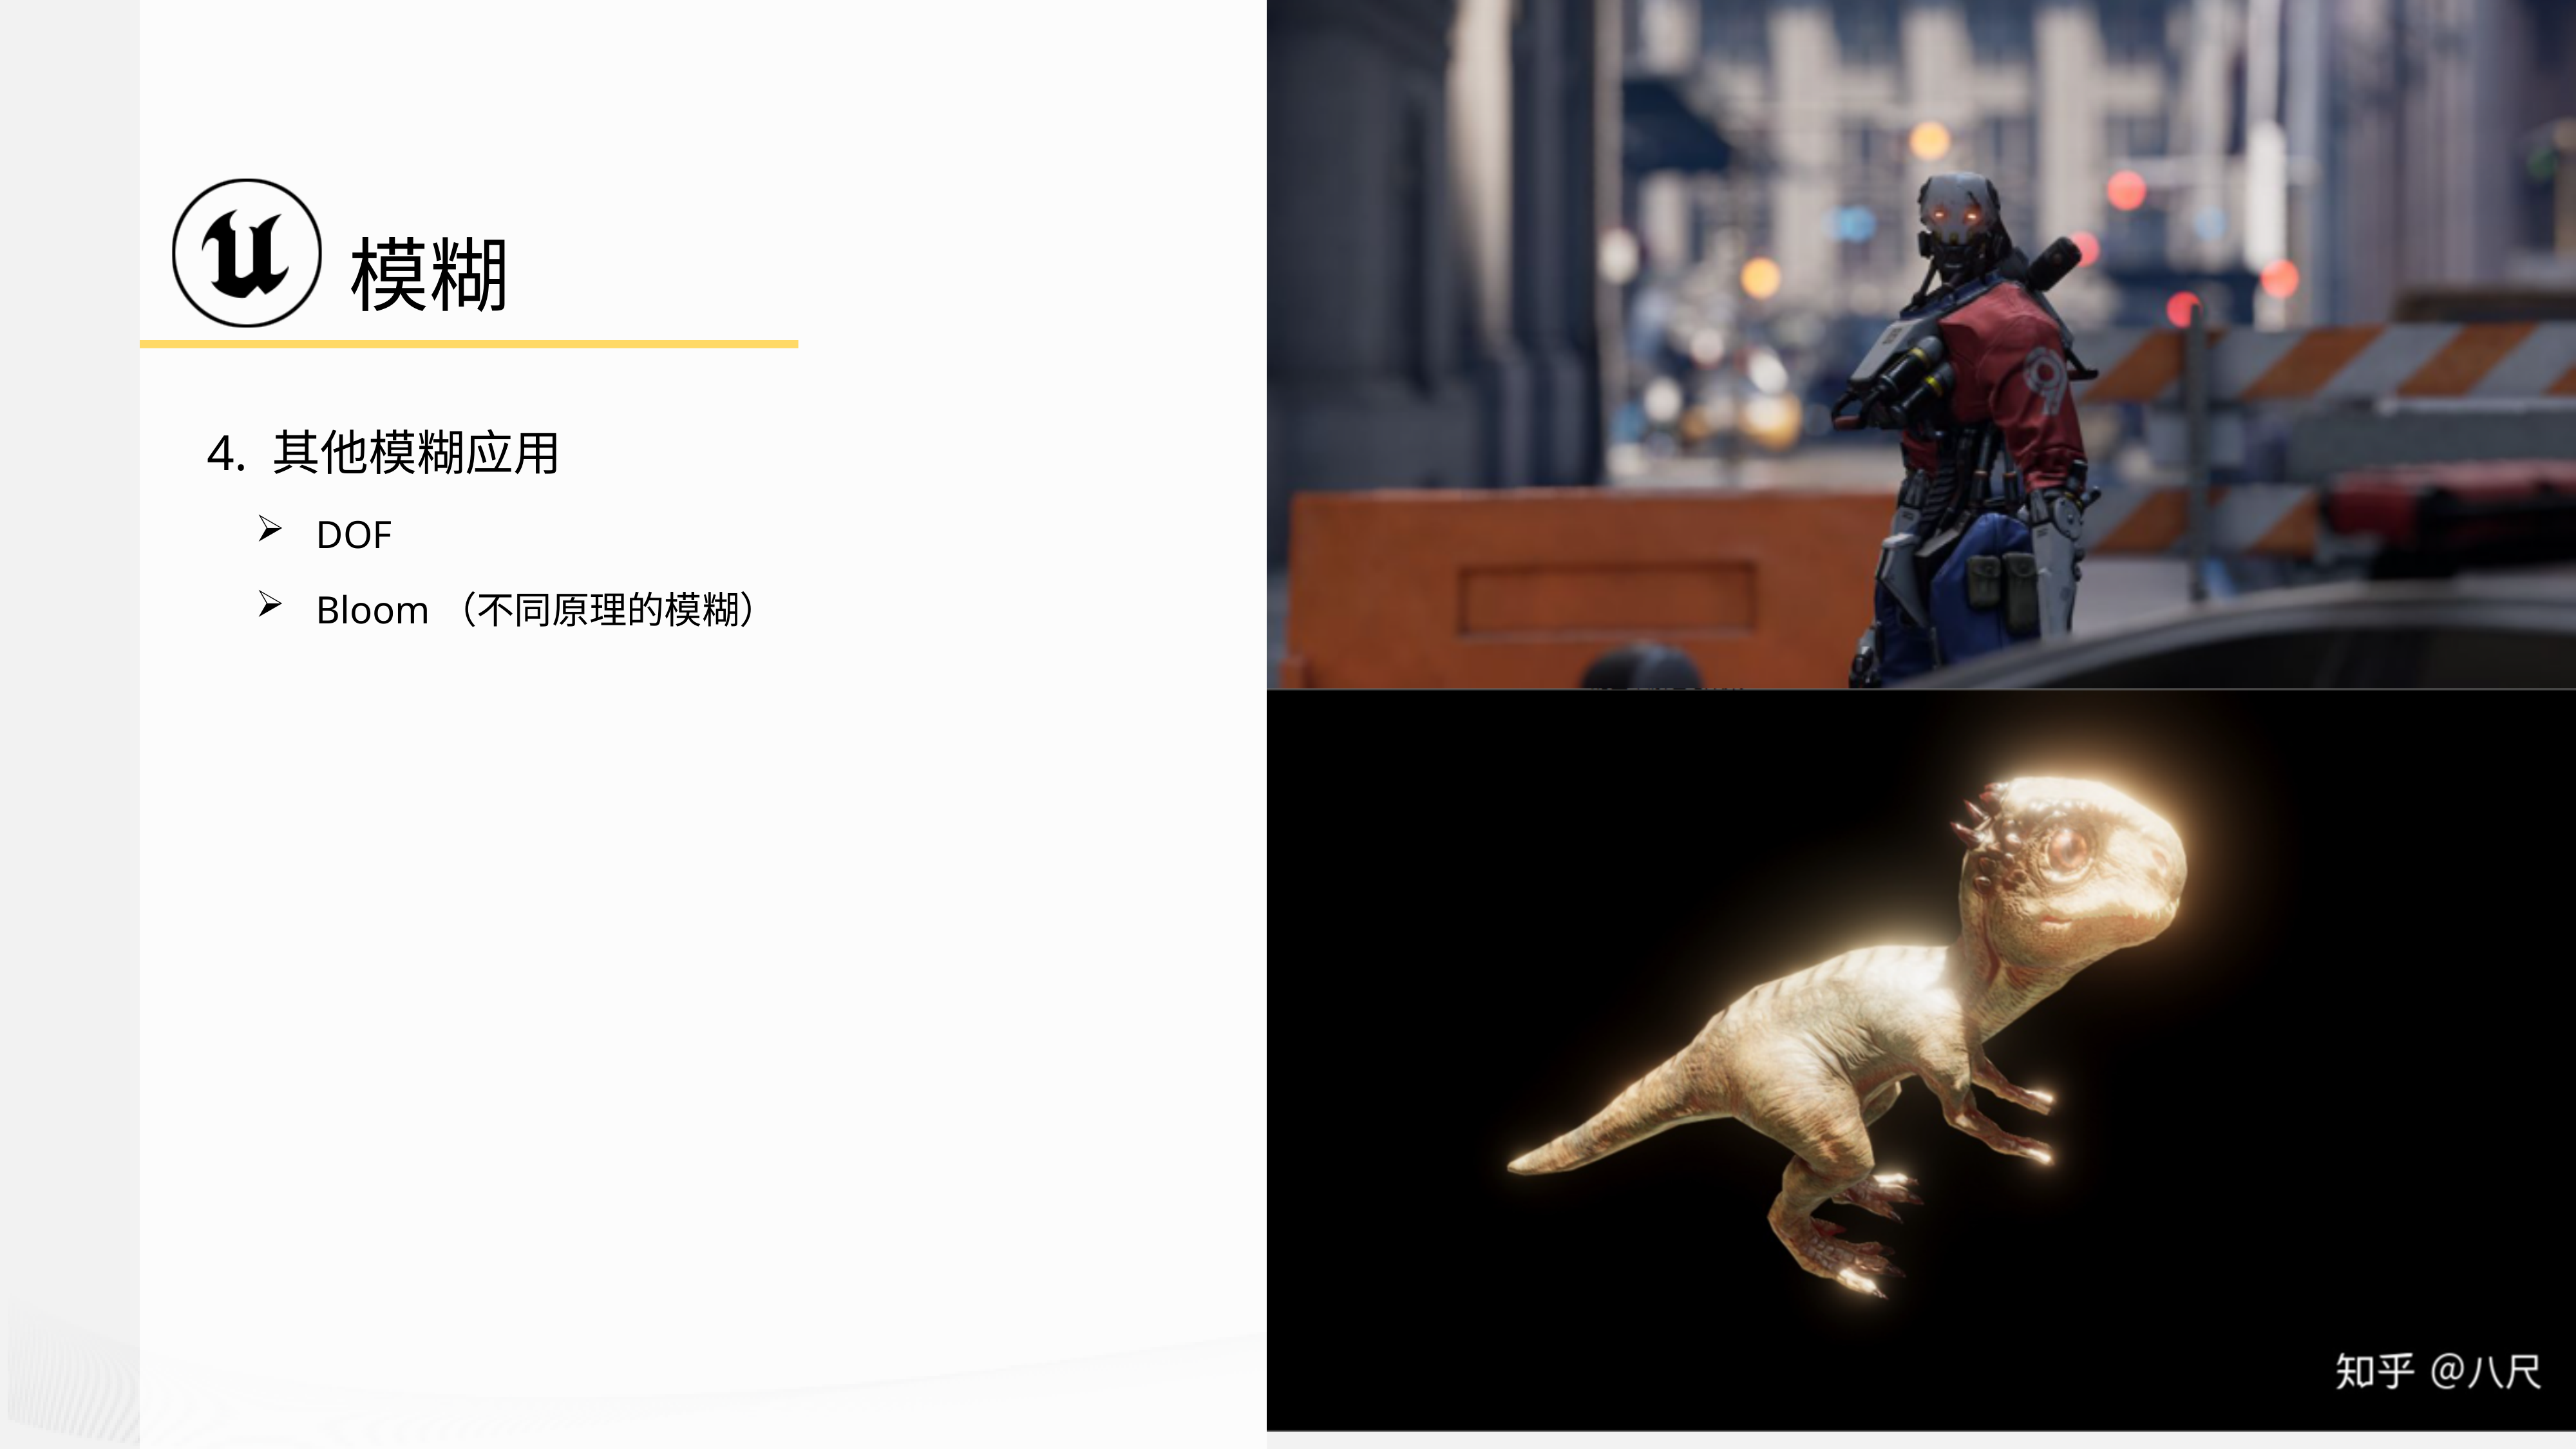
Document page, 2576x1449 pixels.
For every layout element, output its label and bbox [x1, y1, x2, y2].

picture [170, 176, 323, 330]
picture [1267, 0, 2576, 1432]
text_box [139, 0, 1267, 1449]
